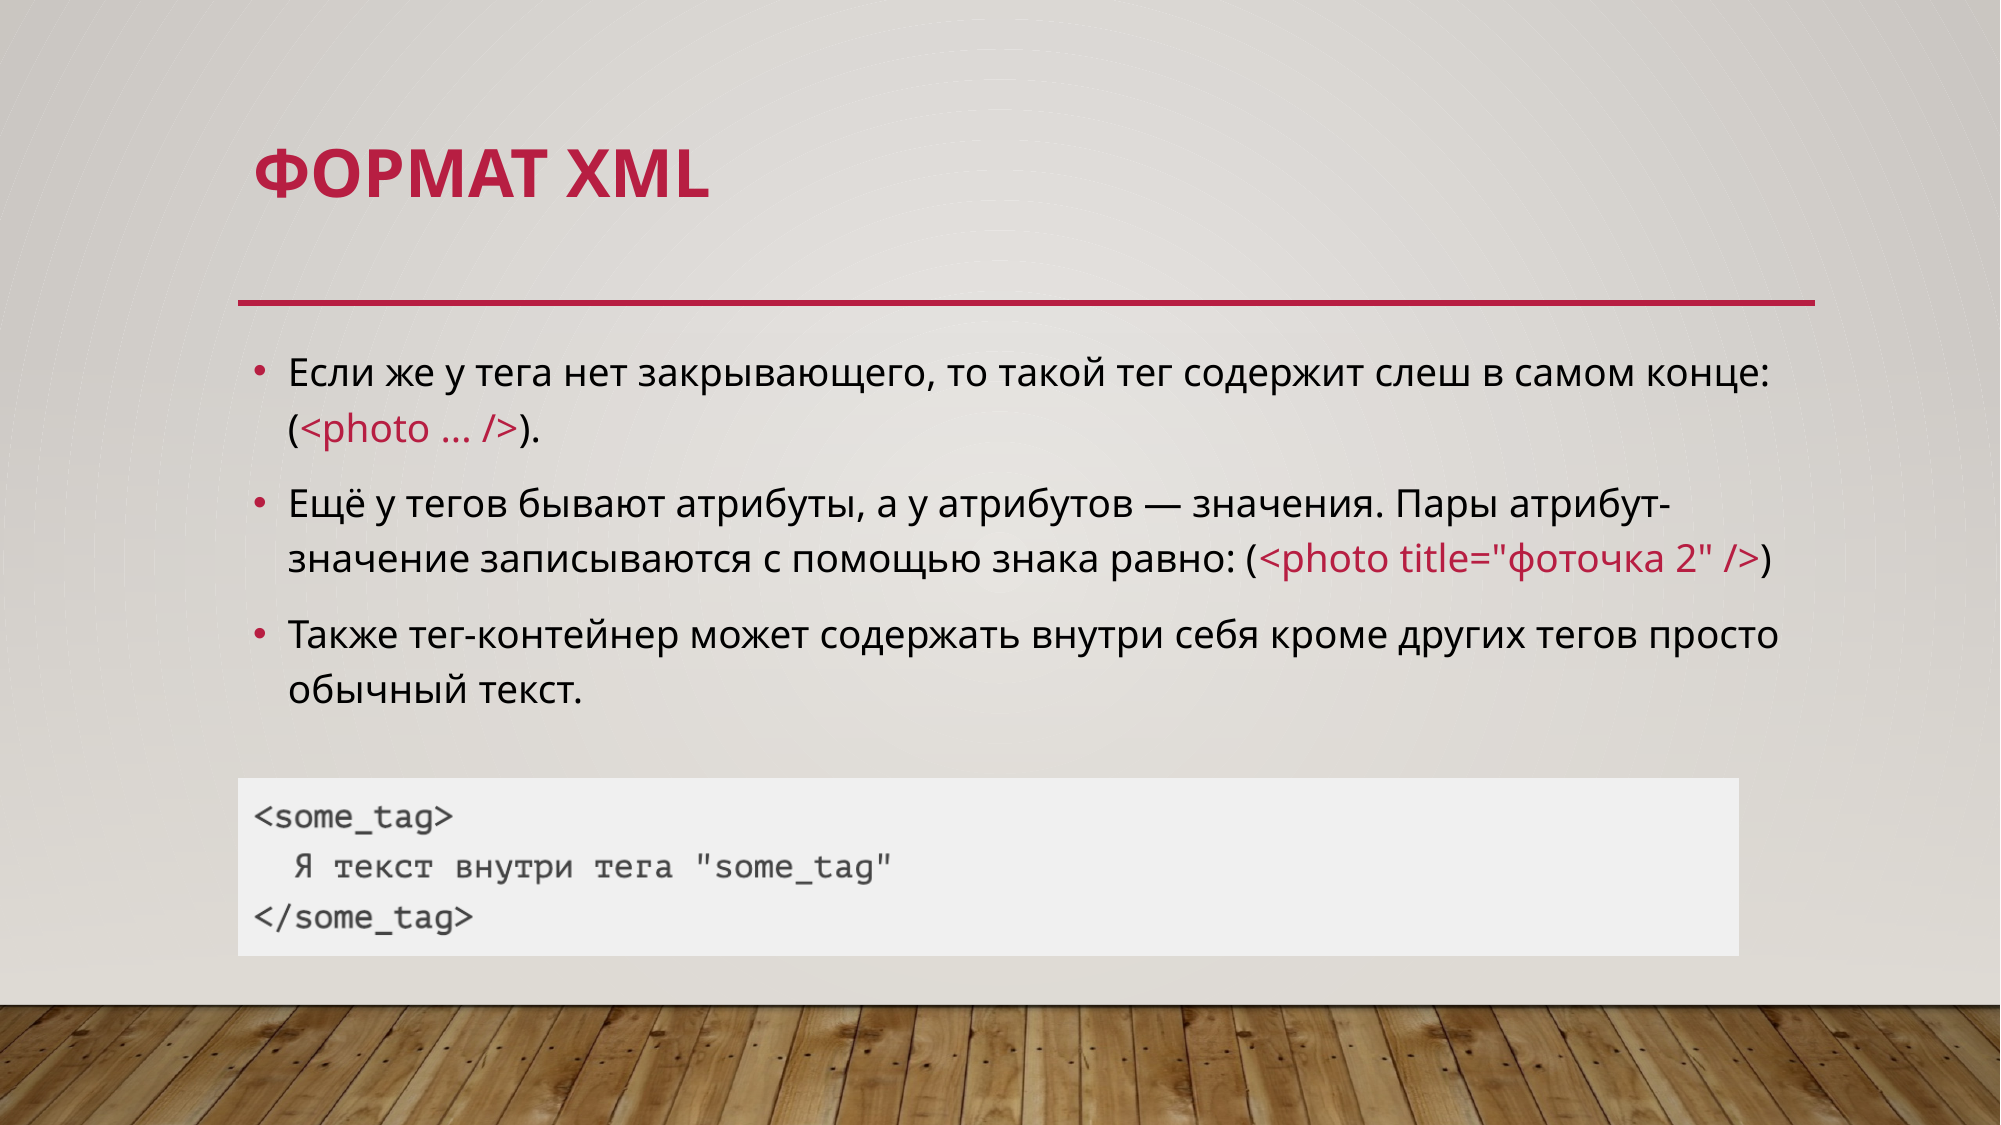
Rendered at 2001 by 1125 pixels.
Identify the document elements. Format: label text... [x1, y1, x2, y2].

title Формат XML [238, 131, 1814, 305]
picture [237, 778, 1739, 956]
list Если же у тега нет закрывающего, то такой тег содержит слеш в самом конце: (<photo ... />). Ещё у тегов бывают атрибуты, а у атрибутов — значения. Пары атрибут-значение записываются с помощью знака равно: (<photo title="фоточка 2" />) Также тег-контейнер может содержать внутри себя кроме других тегов просто обычный текст. [238, 330, 1814, 753]
picture [0, 1005, 2000, 1125]
